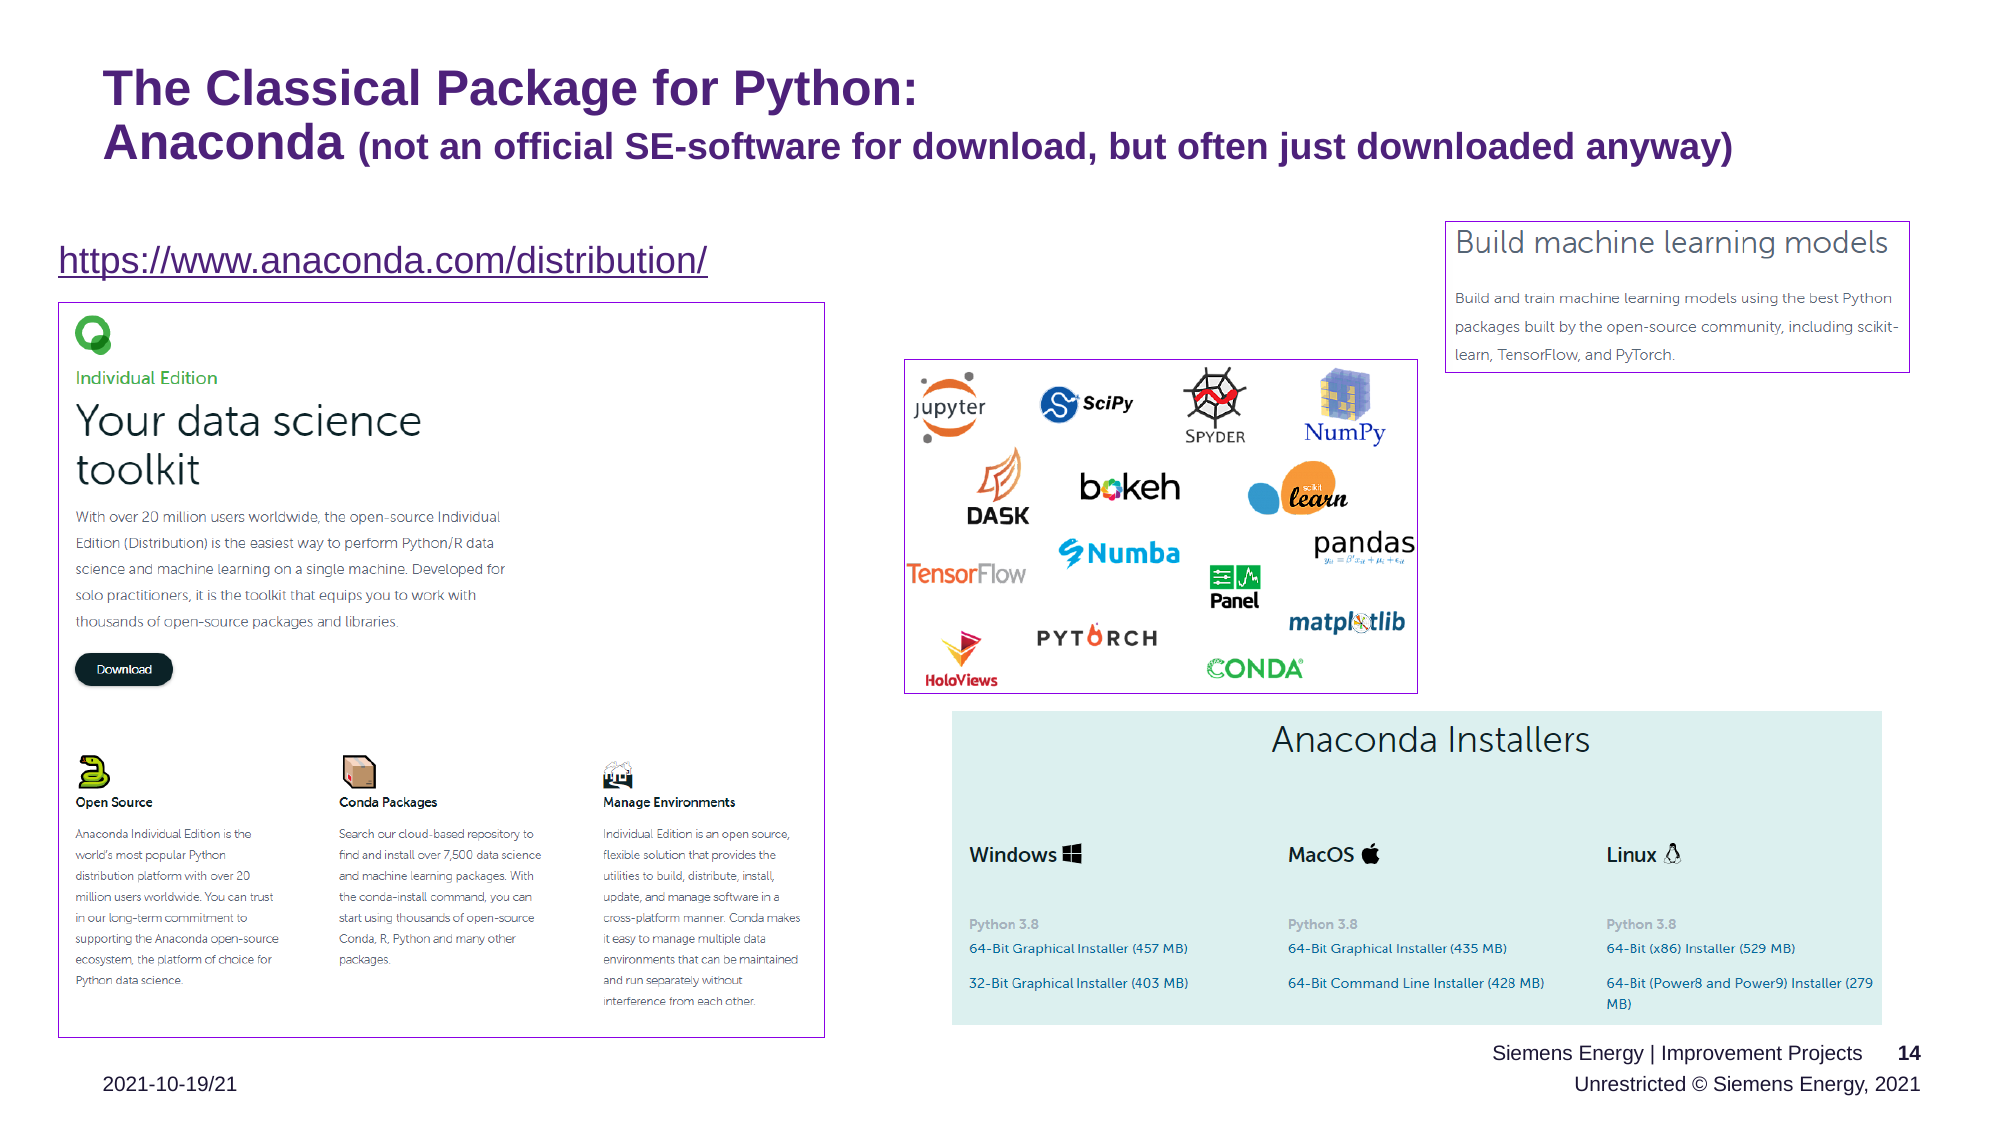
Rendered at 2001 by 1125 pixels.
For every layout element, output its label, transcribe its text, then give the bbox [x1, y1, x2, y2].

picture [952, 711, 1882, 1025]
title The Classical Package for Python: Anaconda (not an official SE-software for download, but often just downloaded anyway) [0, 0, 1925, 233]
list https://www.anaconda.com/distribution/ [58, 232, 1158, 284]
picture [904, 359, 1418, 694]
picture [58, 302, 825, 1038]
picture [1445, 221, 1910, 373]
